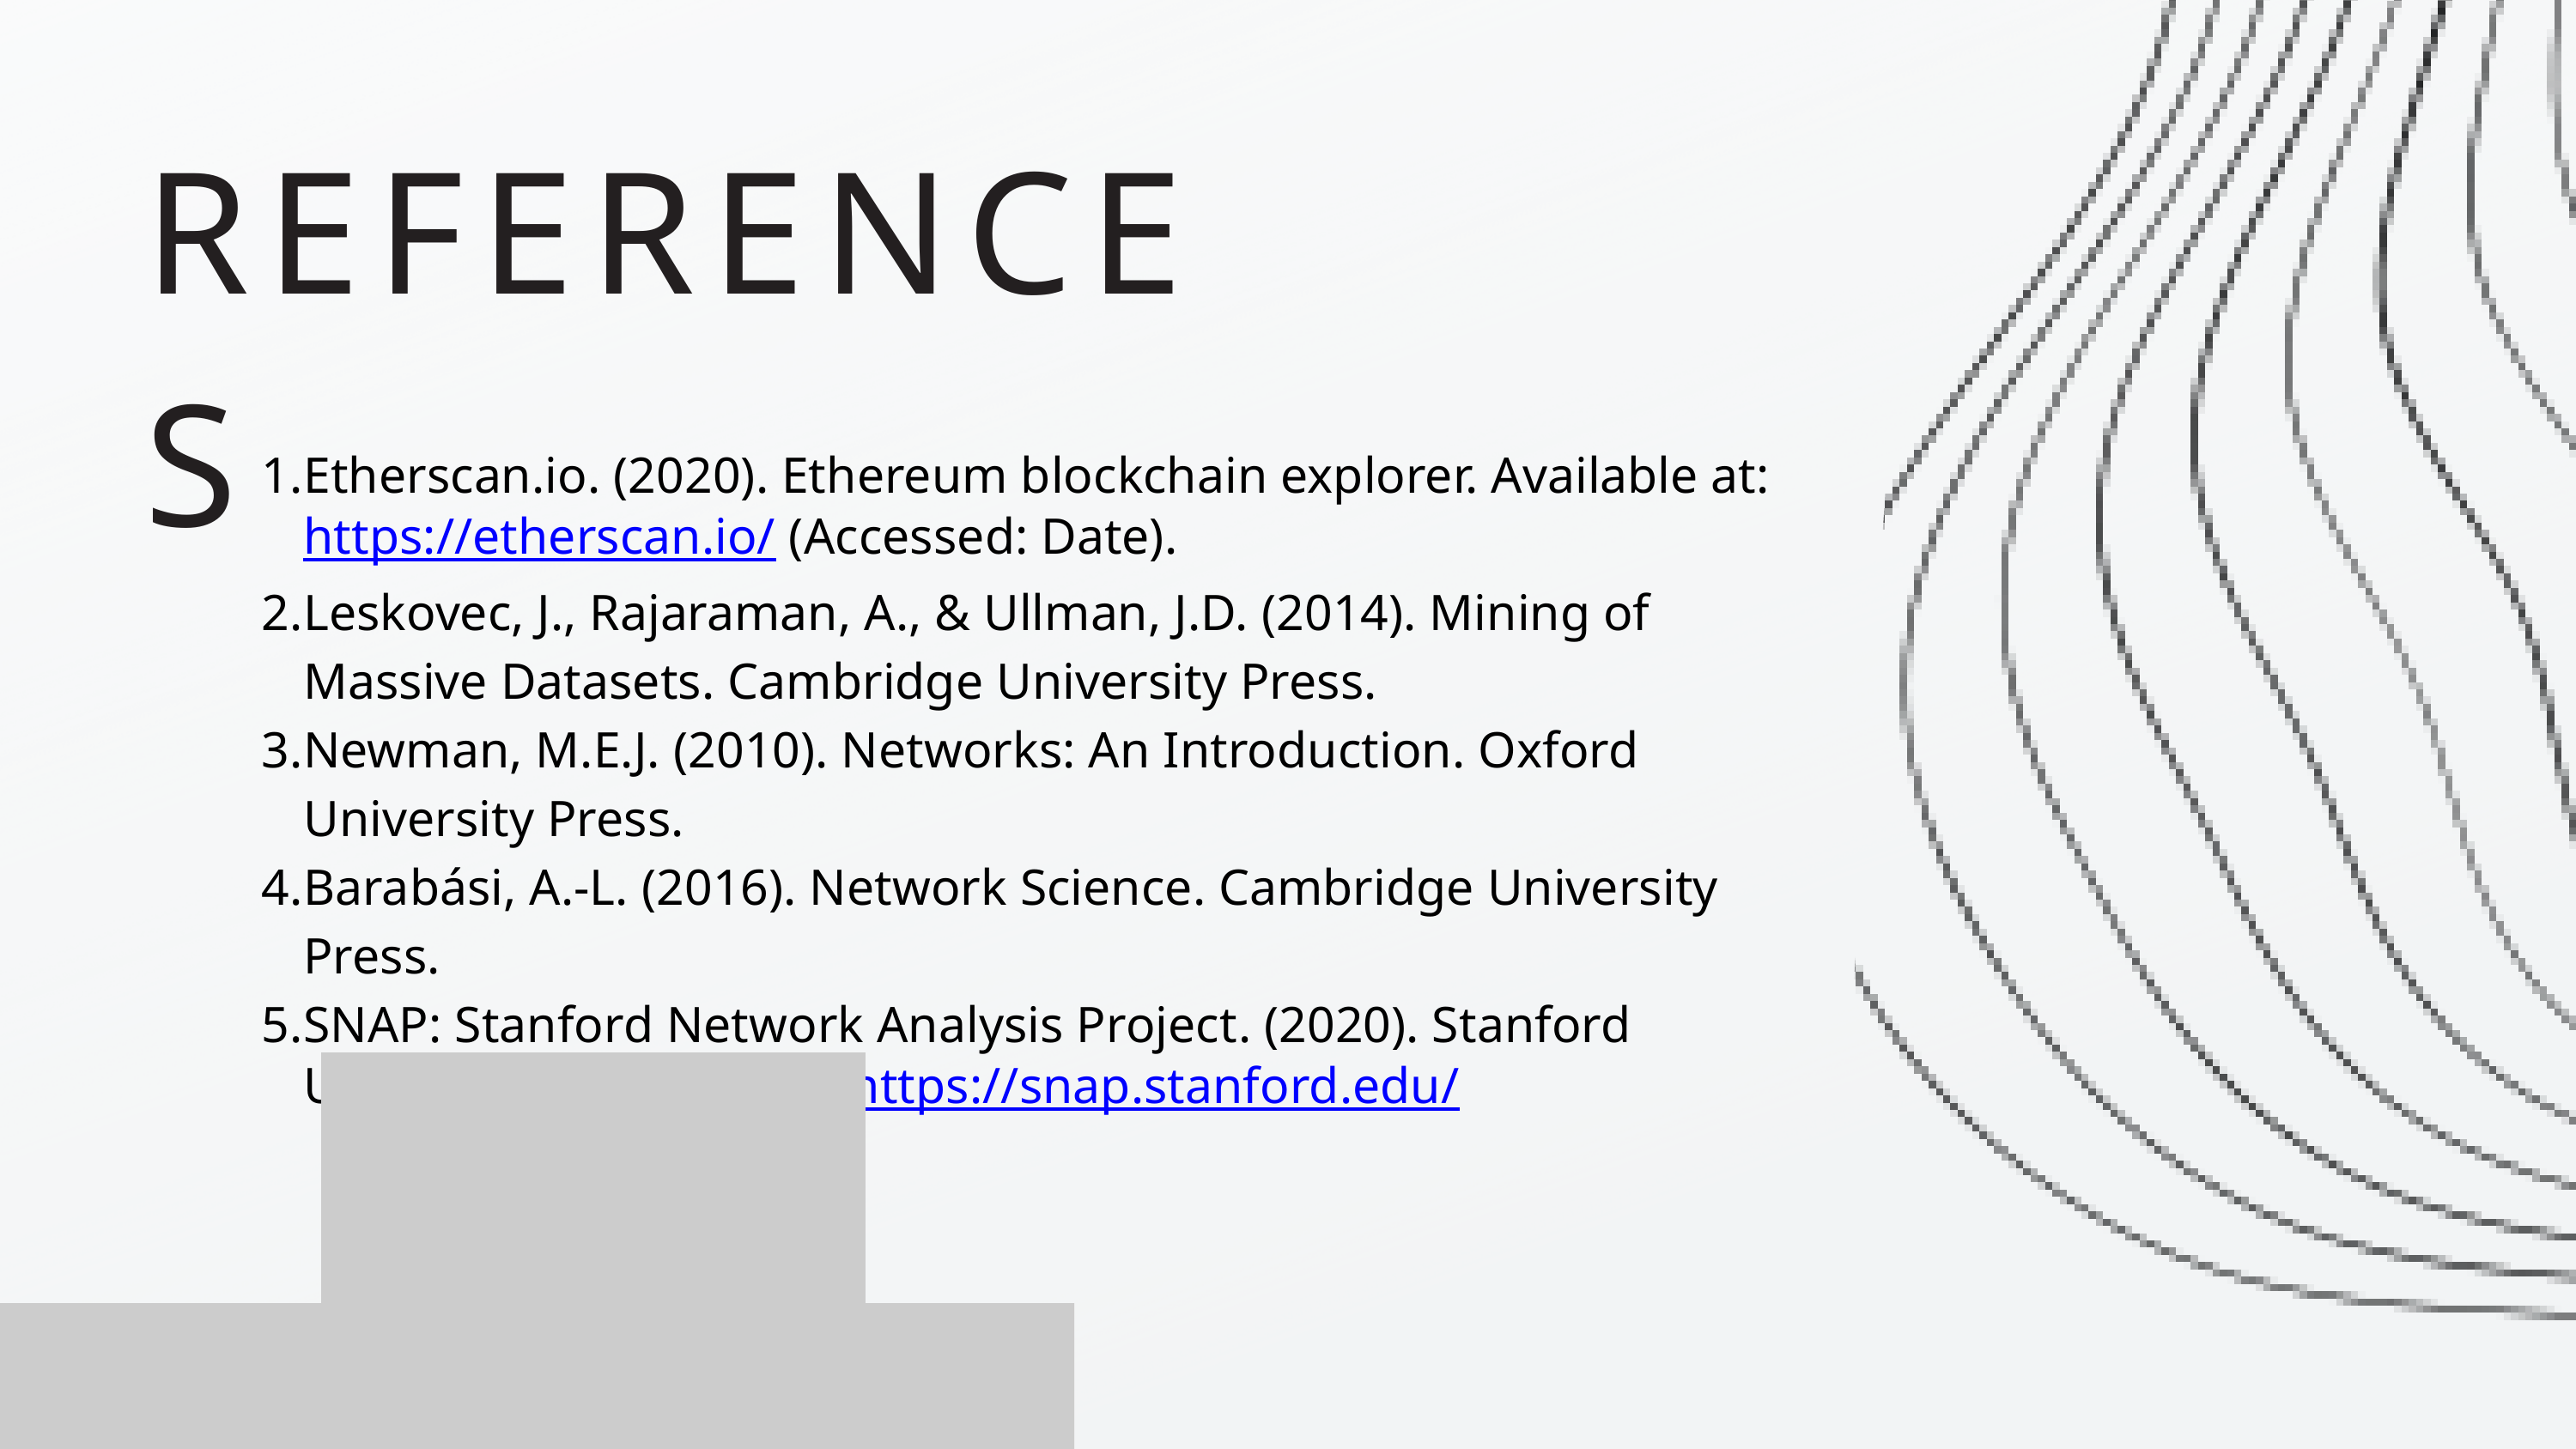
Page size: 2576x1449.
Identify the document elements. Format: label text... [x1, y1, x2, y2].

text_box Etherscan.io. (2020). Ethereum blockchain explorer. Available at: https://etherscan.io/ (Accessed: Date). Leskovec, J., Rajaraman, A., & Ullman, J.D. (2014). Mining of Massive Datasets. Cambridge University Press. Newman, M.E.J. (2010). Networks: An Introduction. Oxford University Press. Barabási, A.-L. (2016). Network Science. Cambridge University Press. SNAP: Stanford Network Analysis Project. (2020). Stanford University. Available at: https://snap.stanford.edu/ [220, 365, 1799, 1191]
text_box [0, 1052, 1075, 1449]
text_box [1824, 0, 2576, 1449]
text_box REFERENCES [144, 94, 1286, 561]
text_box [0, 0, 1917, 1449]
